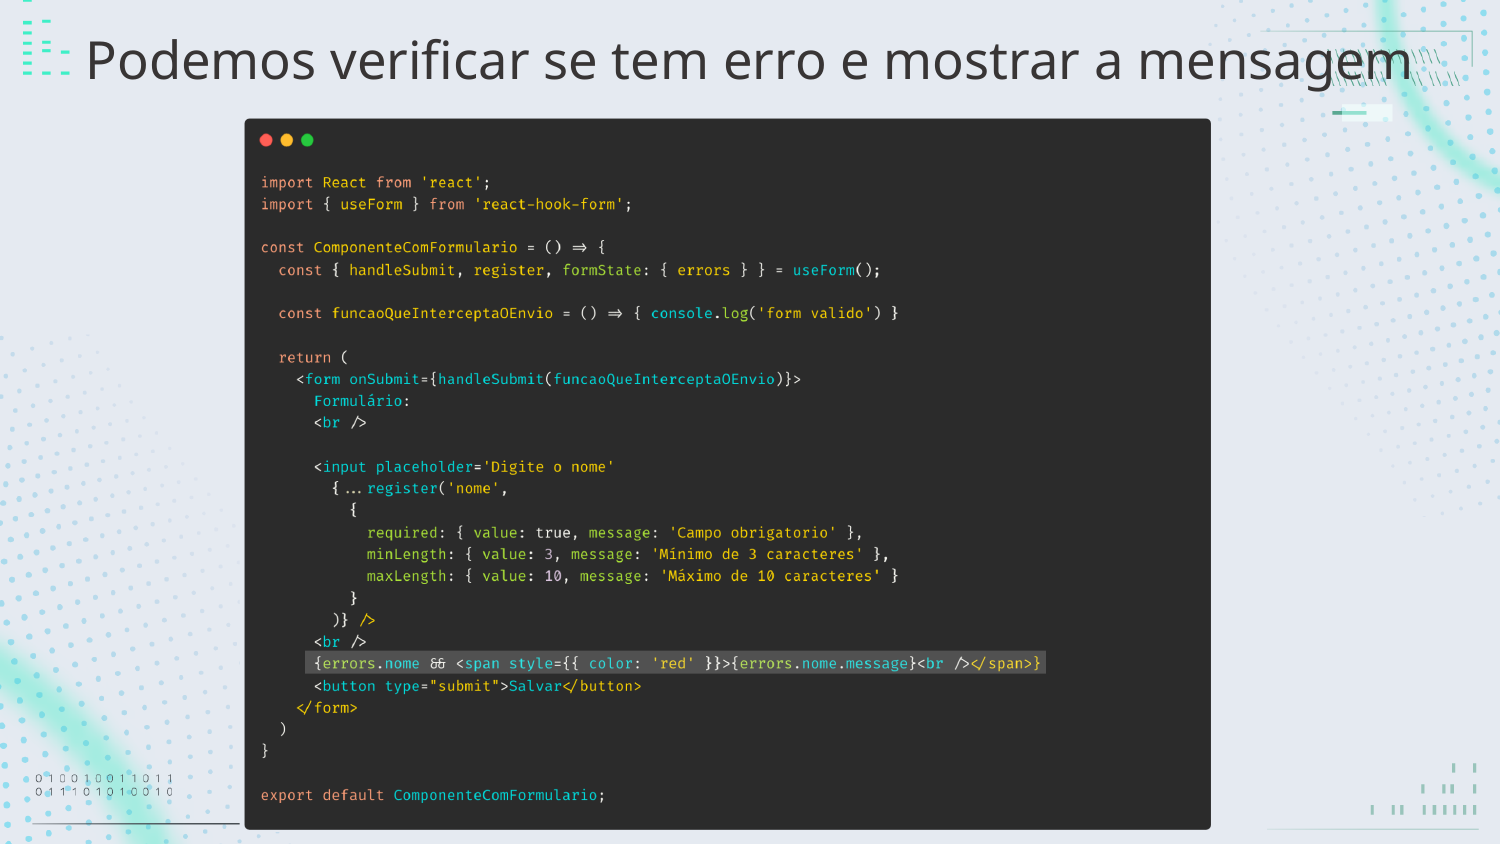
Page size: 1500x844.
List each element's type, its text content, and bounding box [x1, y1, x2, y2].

title Podemos verificar se tem erro e mostrar a mensagem [33, 11, 1467, 106]
picture [0, 0, 1500, 844]
